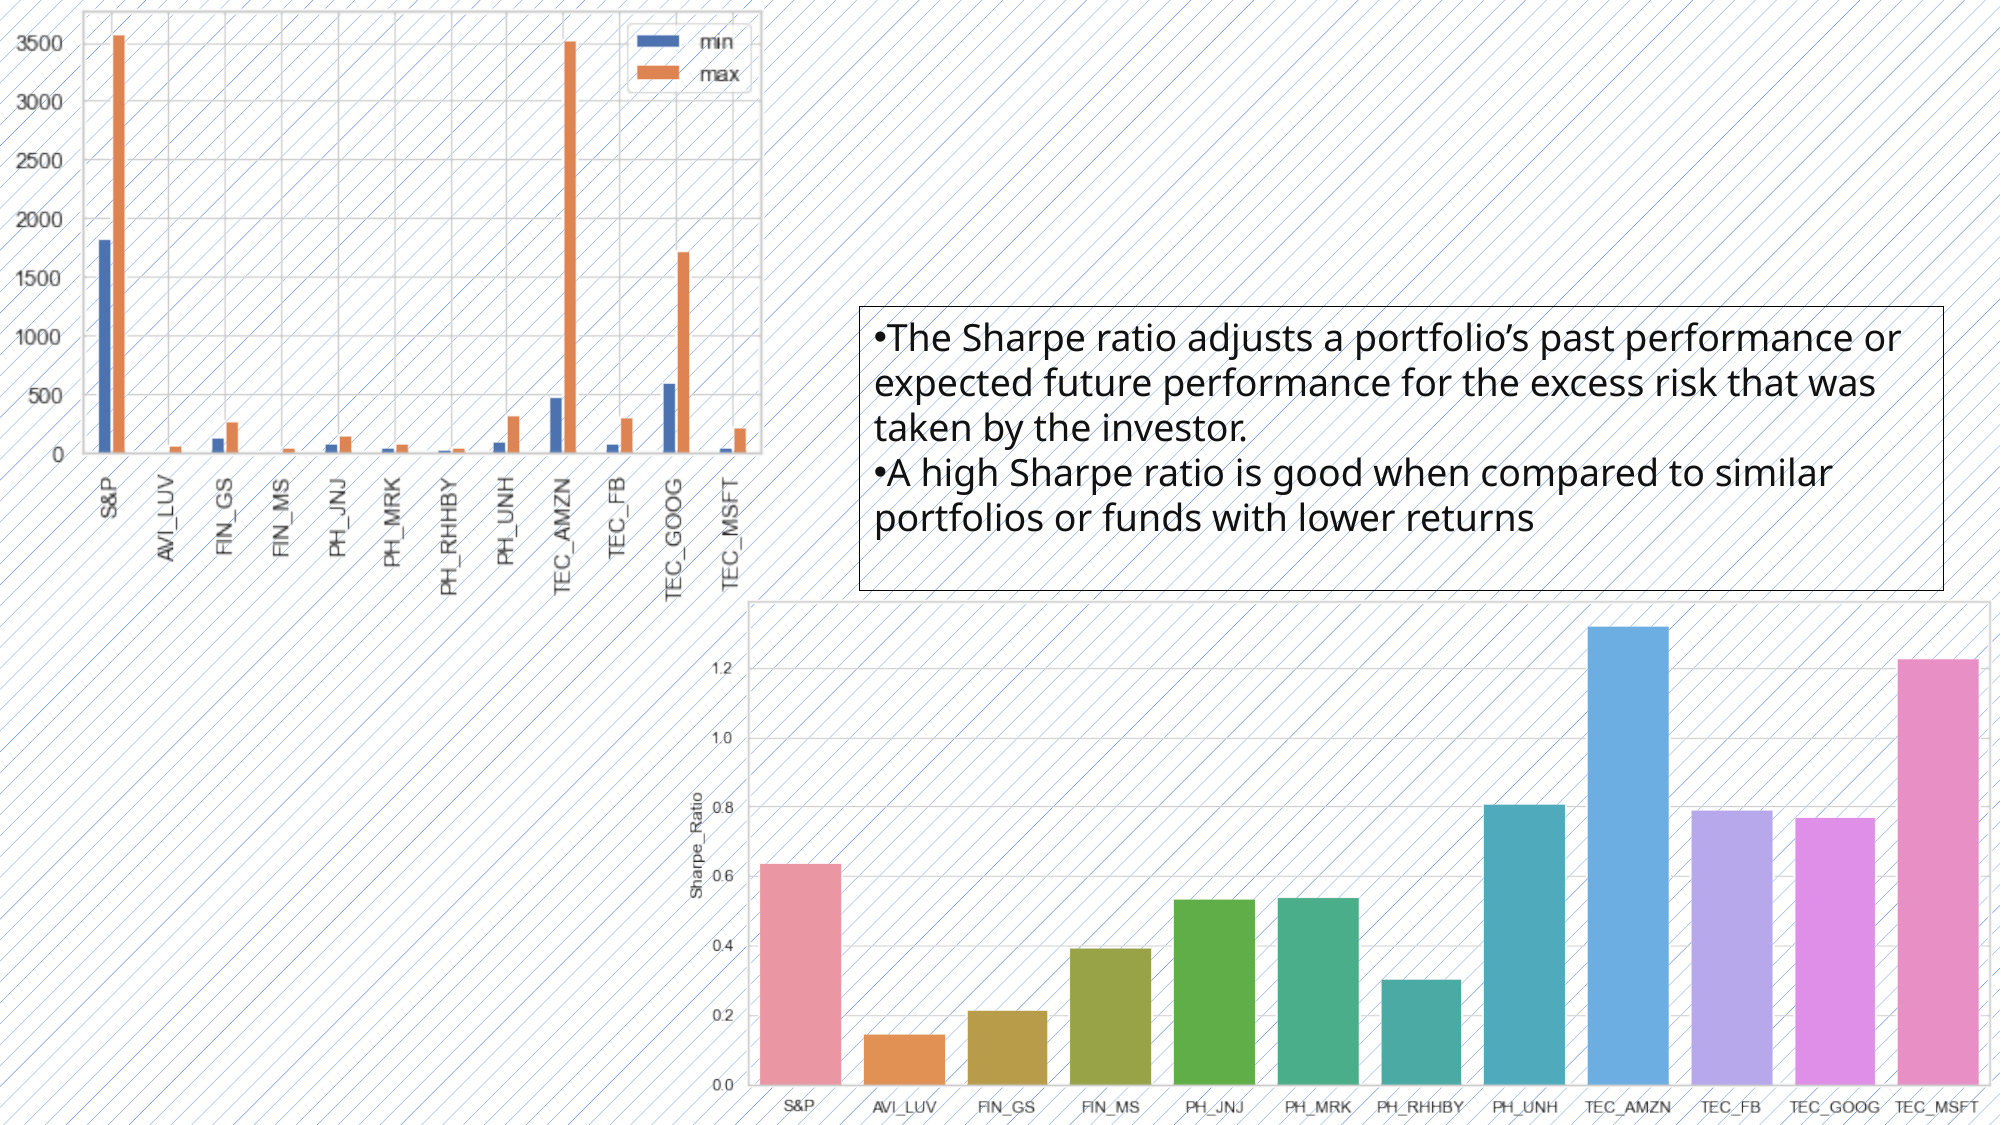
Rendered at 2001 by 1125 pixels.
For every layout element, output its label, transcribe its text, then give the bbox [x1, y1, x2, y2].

text_box The Sharpe ratio adjusts a portfolio’s past performance or expected future performance for the excess risk that was taken by the investor. A high Sharpe ratio is good when compared to similar portfolios or funds with lower returns [859, 306, 1944, 591]
picture [0, 0, 2000, 1125]
